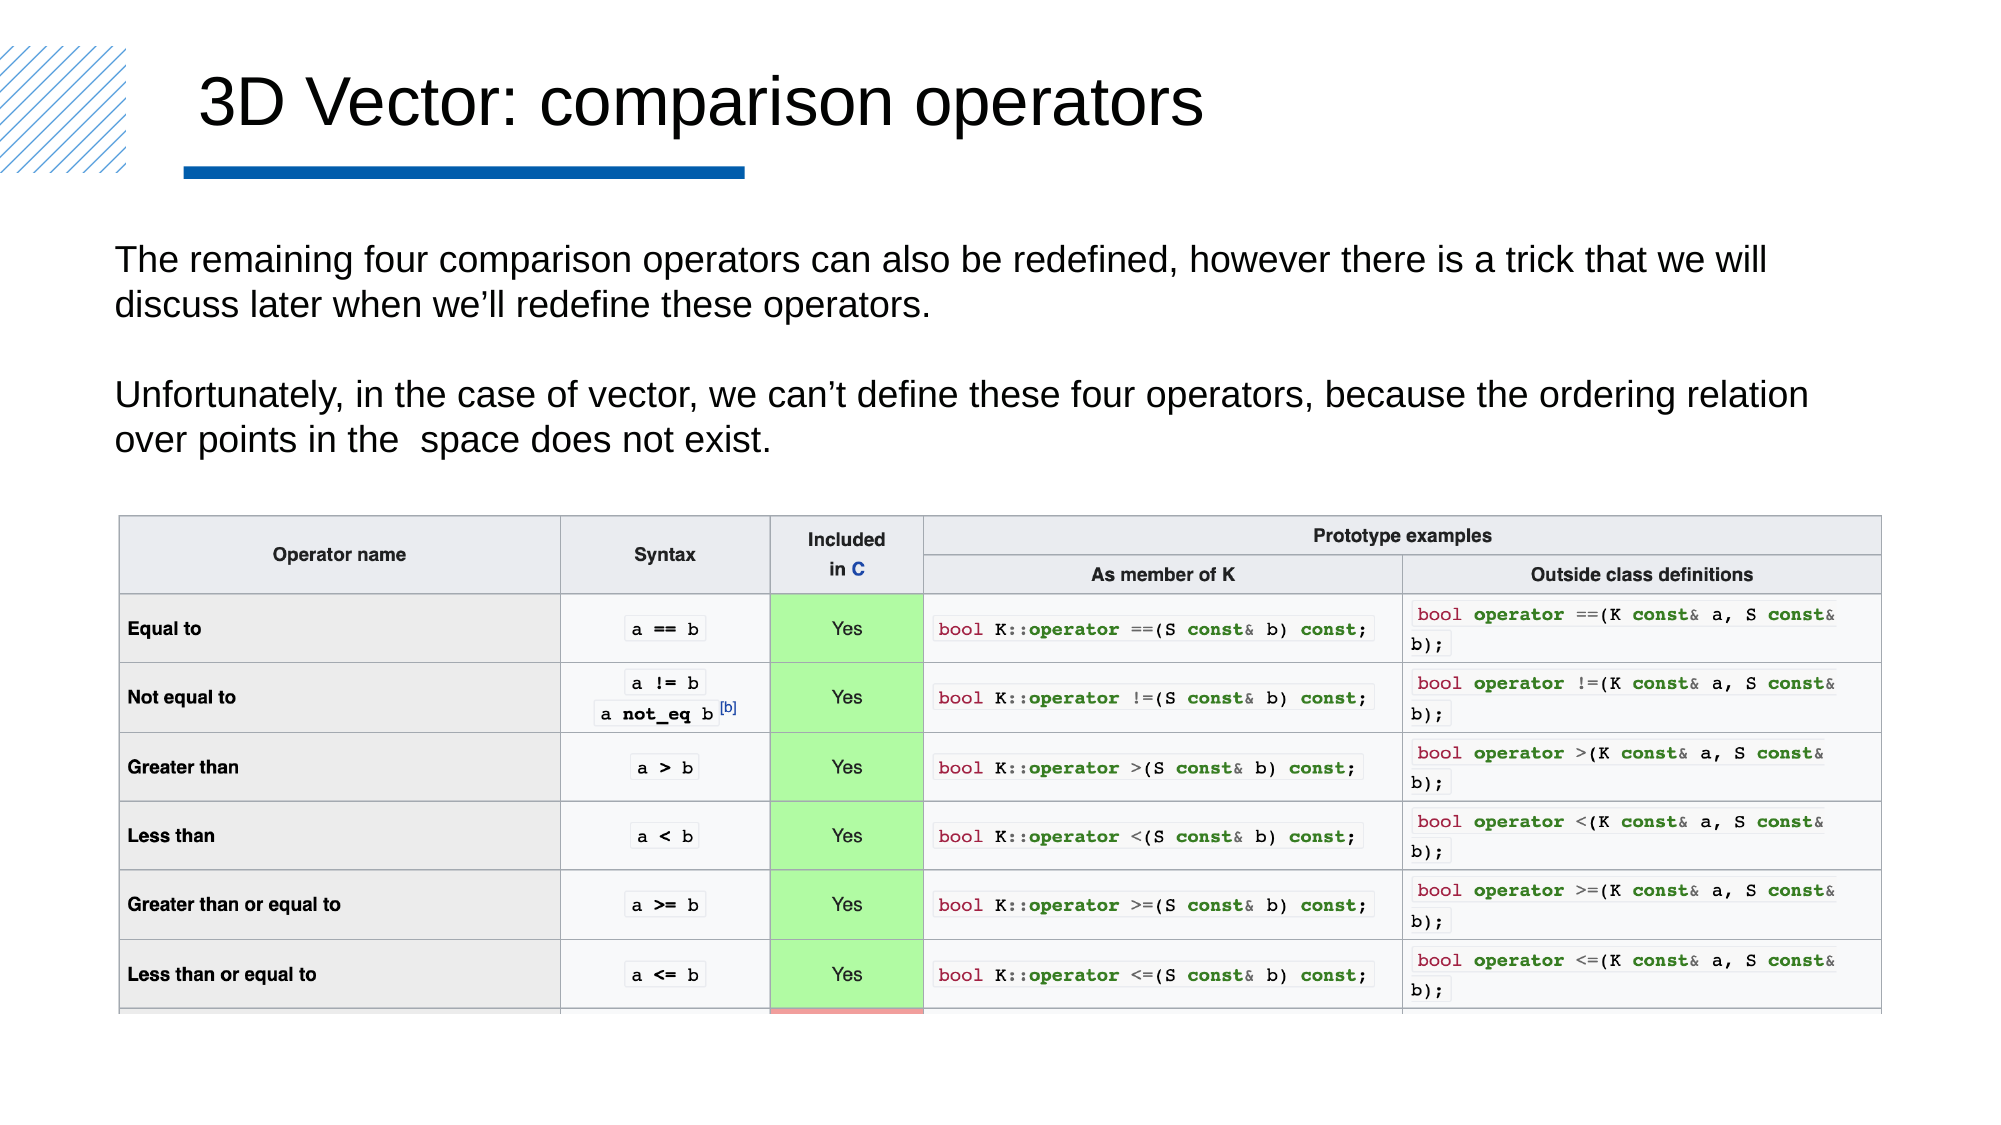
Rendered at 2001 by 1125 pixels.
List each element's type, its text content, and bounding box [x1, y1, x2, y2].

list 3D Vector: comparison operators [183, 58, 1780, 149]
picture [110, 503, 1890, 1015]
picture [0, 46, 126, 173]
